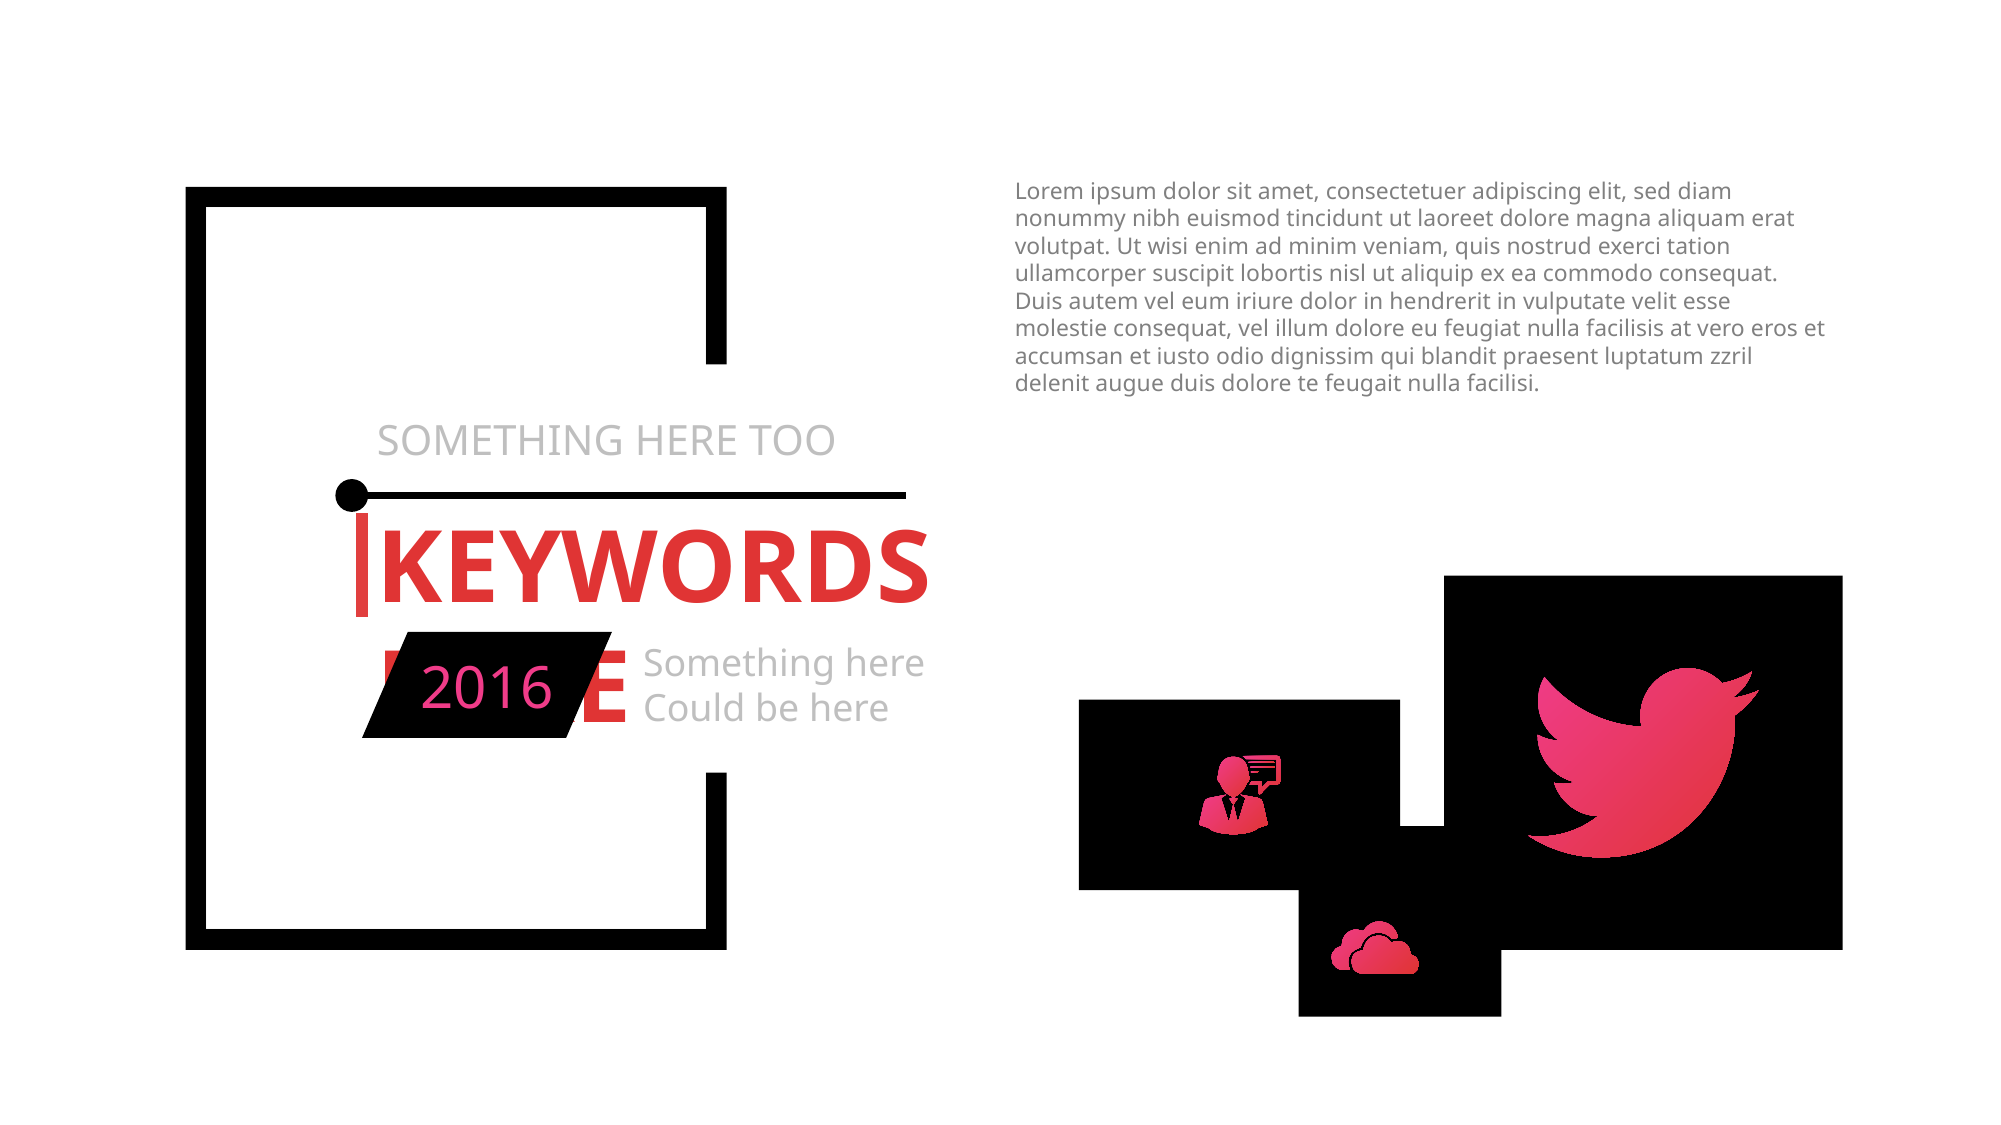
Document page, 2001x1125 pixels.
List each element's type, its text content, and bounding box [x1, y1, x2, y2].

picture [185, 186, 727, 950]
text_box Something here Could be here [727, 631, 941, 737]
text_box [1351, 935, 1419, 974]
text_box KEYWORDS HERE [727, 495, 1195, 750]
text_box SOMETHING HERE TOO [727, 406, 906, 472]
text_box [1443, 575, 1844, 951]
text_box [1199, 755, 1280, 835]
text_box [1298, 825, 1502, 1018]
text_box [1078, 699, 1401, 891]
text_box [1528, 668, 1759, 858]
text_box [1331, 921, 1398, 970]
text_box Lorem ipsum dolor sit amet, consectetuer adipiscing elit, sed diam nonummy nibh euismod tincidunt ut laoreet dolore magna aliquam erat volutpat. Ut wisi enim ad minim veniam, quis nostrud exerci tation ullamcorper suscipit lobortis nisl ut aliquip ex ea commodo consequat. Duis autem vel eum iriure dolor in hendrerit in vulputate velit esse molestie consequat, vel illum dolore eu feugiat nulla facilisis at vero eros et accumsan et iusto odio dignissim qui blandit praesent luptatum zzril delenit augue duis dolore te feugait nulla facilisi. [999, 169, 1843, 404]
